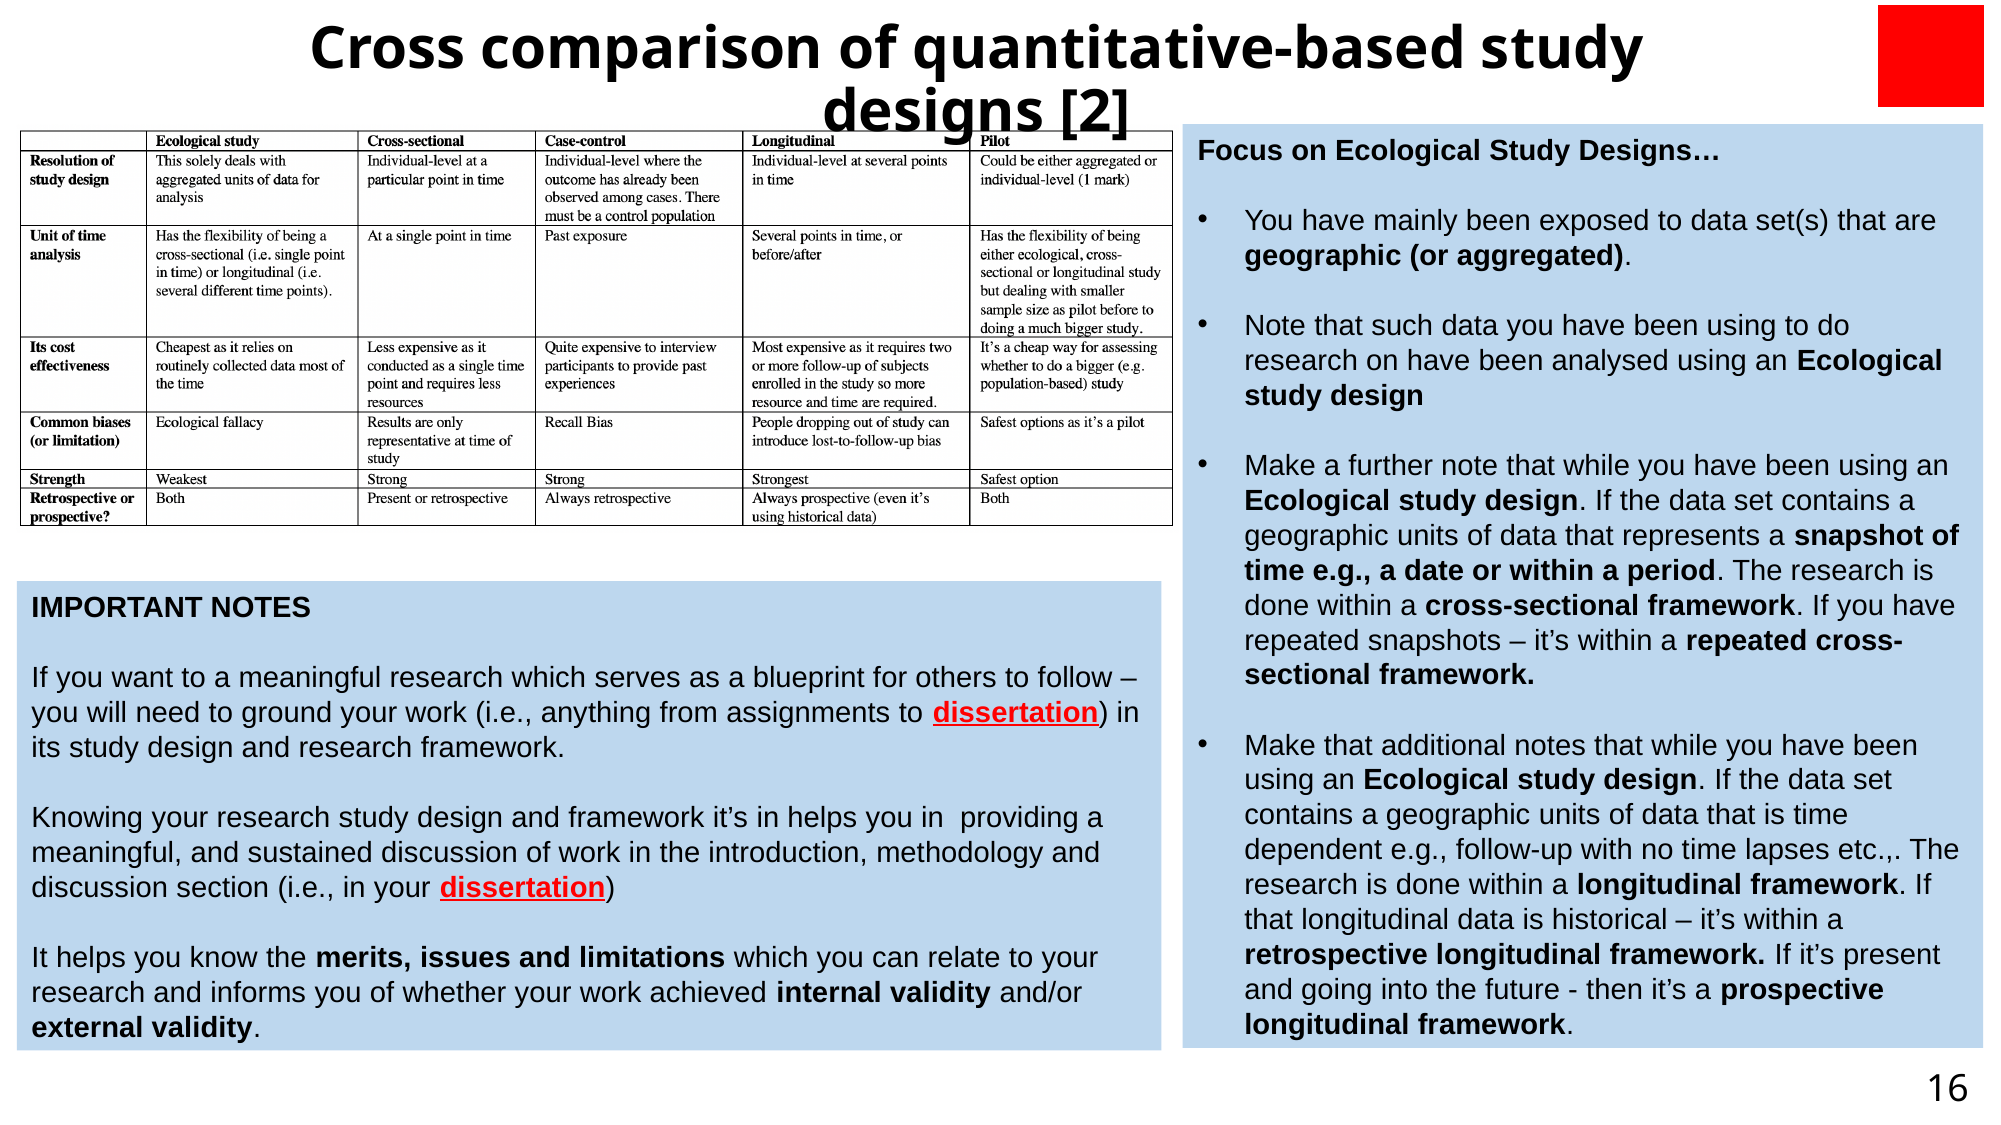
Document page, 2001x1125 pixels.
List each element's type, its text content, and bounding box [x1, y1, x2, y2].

picture [16, 124, 1179, 533]
text_box [1878, 5, 1984, 107]
text_box IMPORTANT NOTES If you want to a meaningful research which serves as a blueprint for others to follow – you will need to ground your work (i.e., anything from assignments to dissertation) in its study design and research framework. Knowing your research study design and framework it’s in helps you in providing a meaningful, and sustained discussion of work in the introduction, methodology and discussion section (i.e., in your dissertation) It helps you know the merits, issues and limitations which you can relate to your research and informs you of whether your work achieved internal validity and/or external validity. [16, 581, 1162, 1051]
text_box 16 [1911, 1056, 2000, 1080]
text_box Focus on Ecological Study Designs… You have mainly been exposed to data set(s) that are geographic (or aggregated). Note that such data you have been using to do research on have been analysed using an Ecological study design Make a further note that while you have been using an Ecological study design. If the data set contains a geographic units of data that represents a snapshot of time e.g., a date or within a period. The research is done within a cross-sectional framework. If you have repeated snapshots – it’s within a repeated cross-sectional framework. Make that additional notes that while you have been using an Ecological study design. If the data set contains a geographic units of data that is time dependent e.g., follow-up with no time lapses etc.,. The research is done within a longitudinal framework. If that longitudinal data is historical – it’s within a retrospective longitudinal framework. If it’s present and going into the future - then it’s a prospective longitudinal framework. [1182, 124, 1984, 1048]
text_box Cross comparison of quantitative-based study designs [2] [199, 10, 1754, 107]
